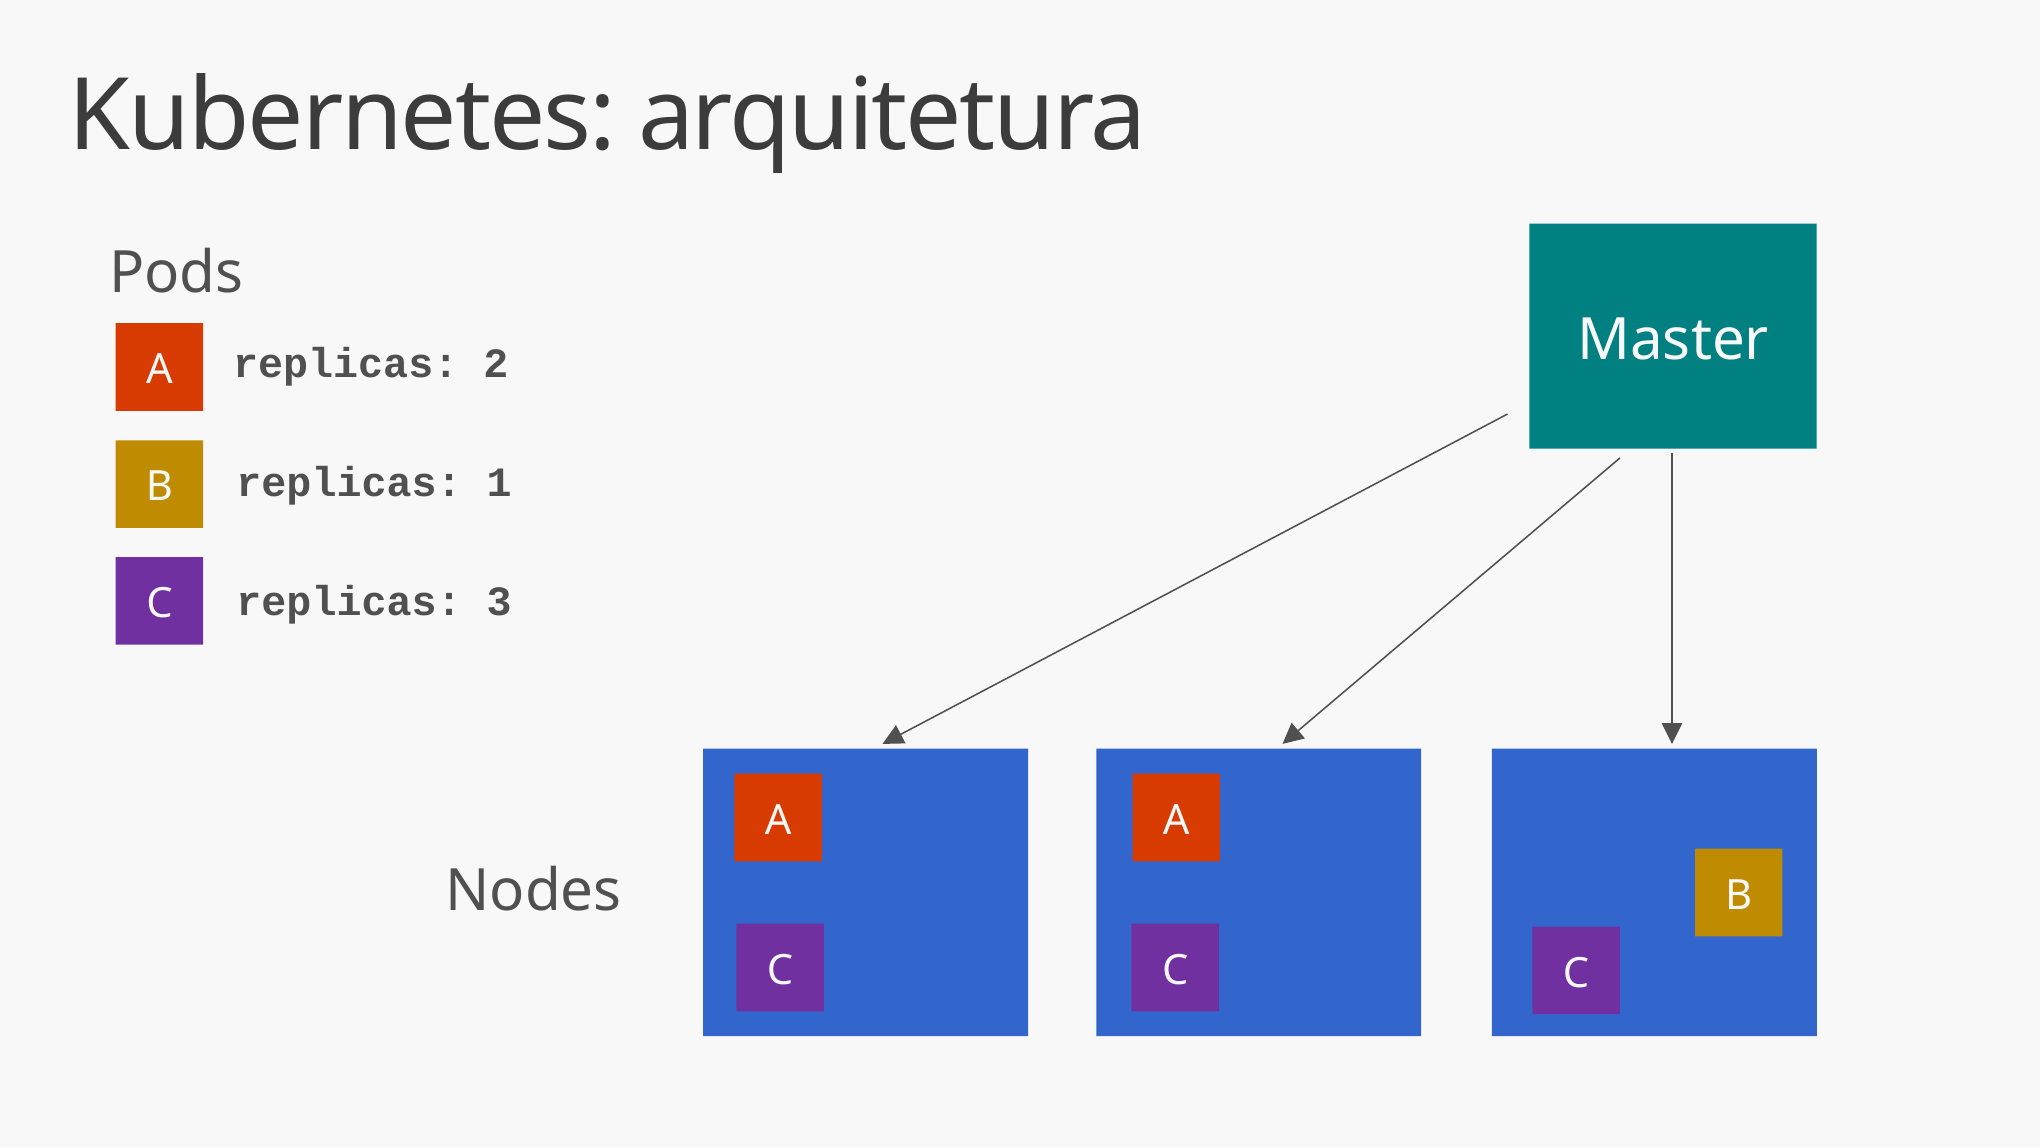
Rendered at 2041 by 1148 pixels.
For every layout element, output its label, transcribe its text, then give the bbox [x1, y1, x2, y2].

text_box A [1132, 773, 1221, 862]
text_box [1491, 748, 1818, 1037]
text_box C [735, 923, 825, 1012]
text_box A [115, 322, 204, 412]
text_box replicas: 1 [206, 438, 599, 529]
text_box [1508, 457, 1621, 745]
text_box B [115, 439, 204, 529]
text_box [1095, 748, 1422, 1037]
text_box A [733, 773, 823, 862]
text_box C [115, 556, 204, 646]
text_box C [1131, 923, 1220, 1012]
text_box replicas: 2 [203, 319, 595, 410]
text_box [702, 748, 1029, 1037]
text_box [882, 413, 1508, 745]
text_box Pods [79, 218, 367, 330]
text_box C [1532, 926, 1621, 1015]
text_box B [1694, 848, 1783, 937]
text_box Master [1528, 223, 1818, 449]
text_box Nodes [415, 836, 702, 948]
text_box replicas: 3 [206, 557, 599, 648]
title Kubernetes: arquitetura [45, 48, 1996, 199]
